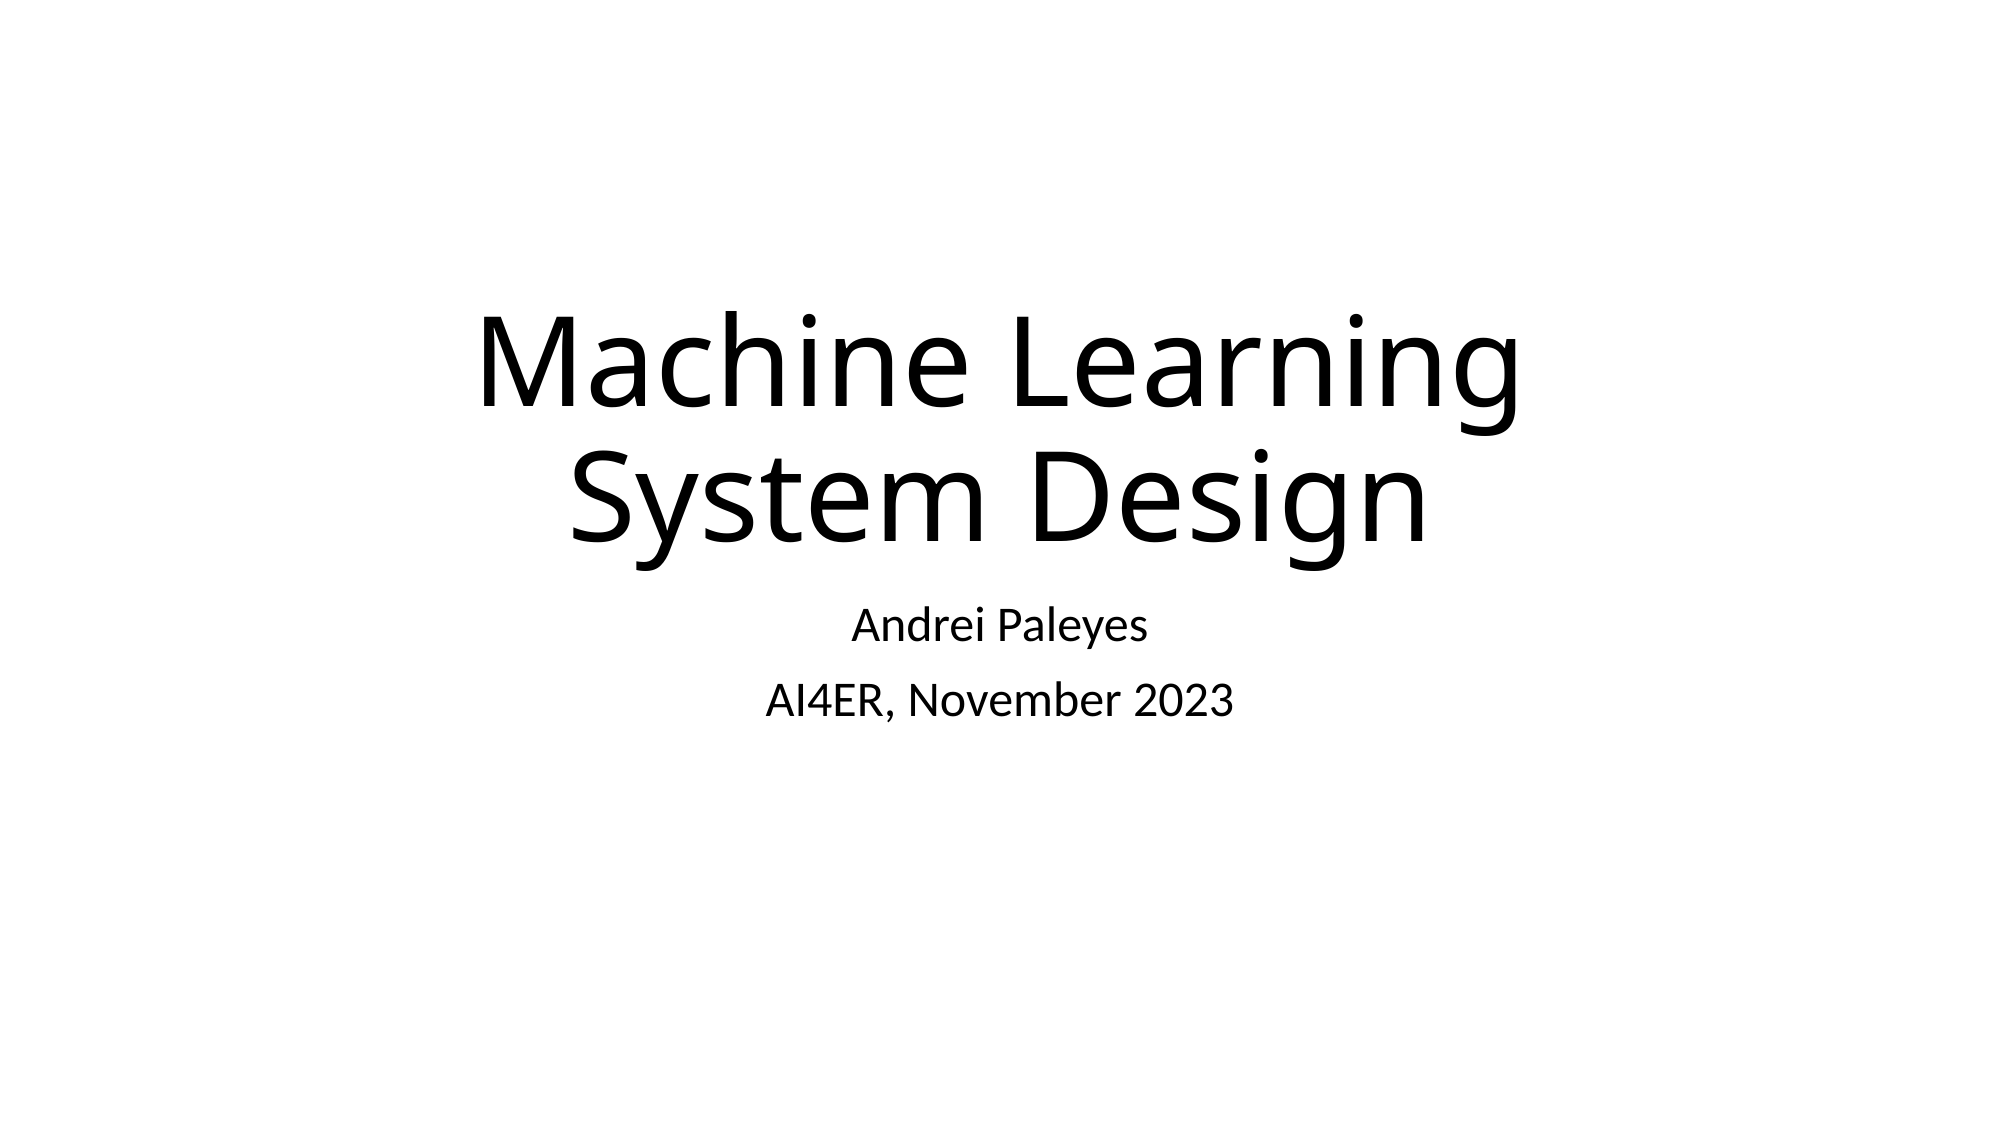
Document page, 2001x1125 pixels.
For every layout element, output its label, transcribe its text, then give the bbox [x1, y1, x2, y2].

title Machine Learning System Design [249, 184, 1750, 576]
subtitle Andrei Paleyes AI4ER, November 2023 [249, 590, 1750, 863]
